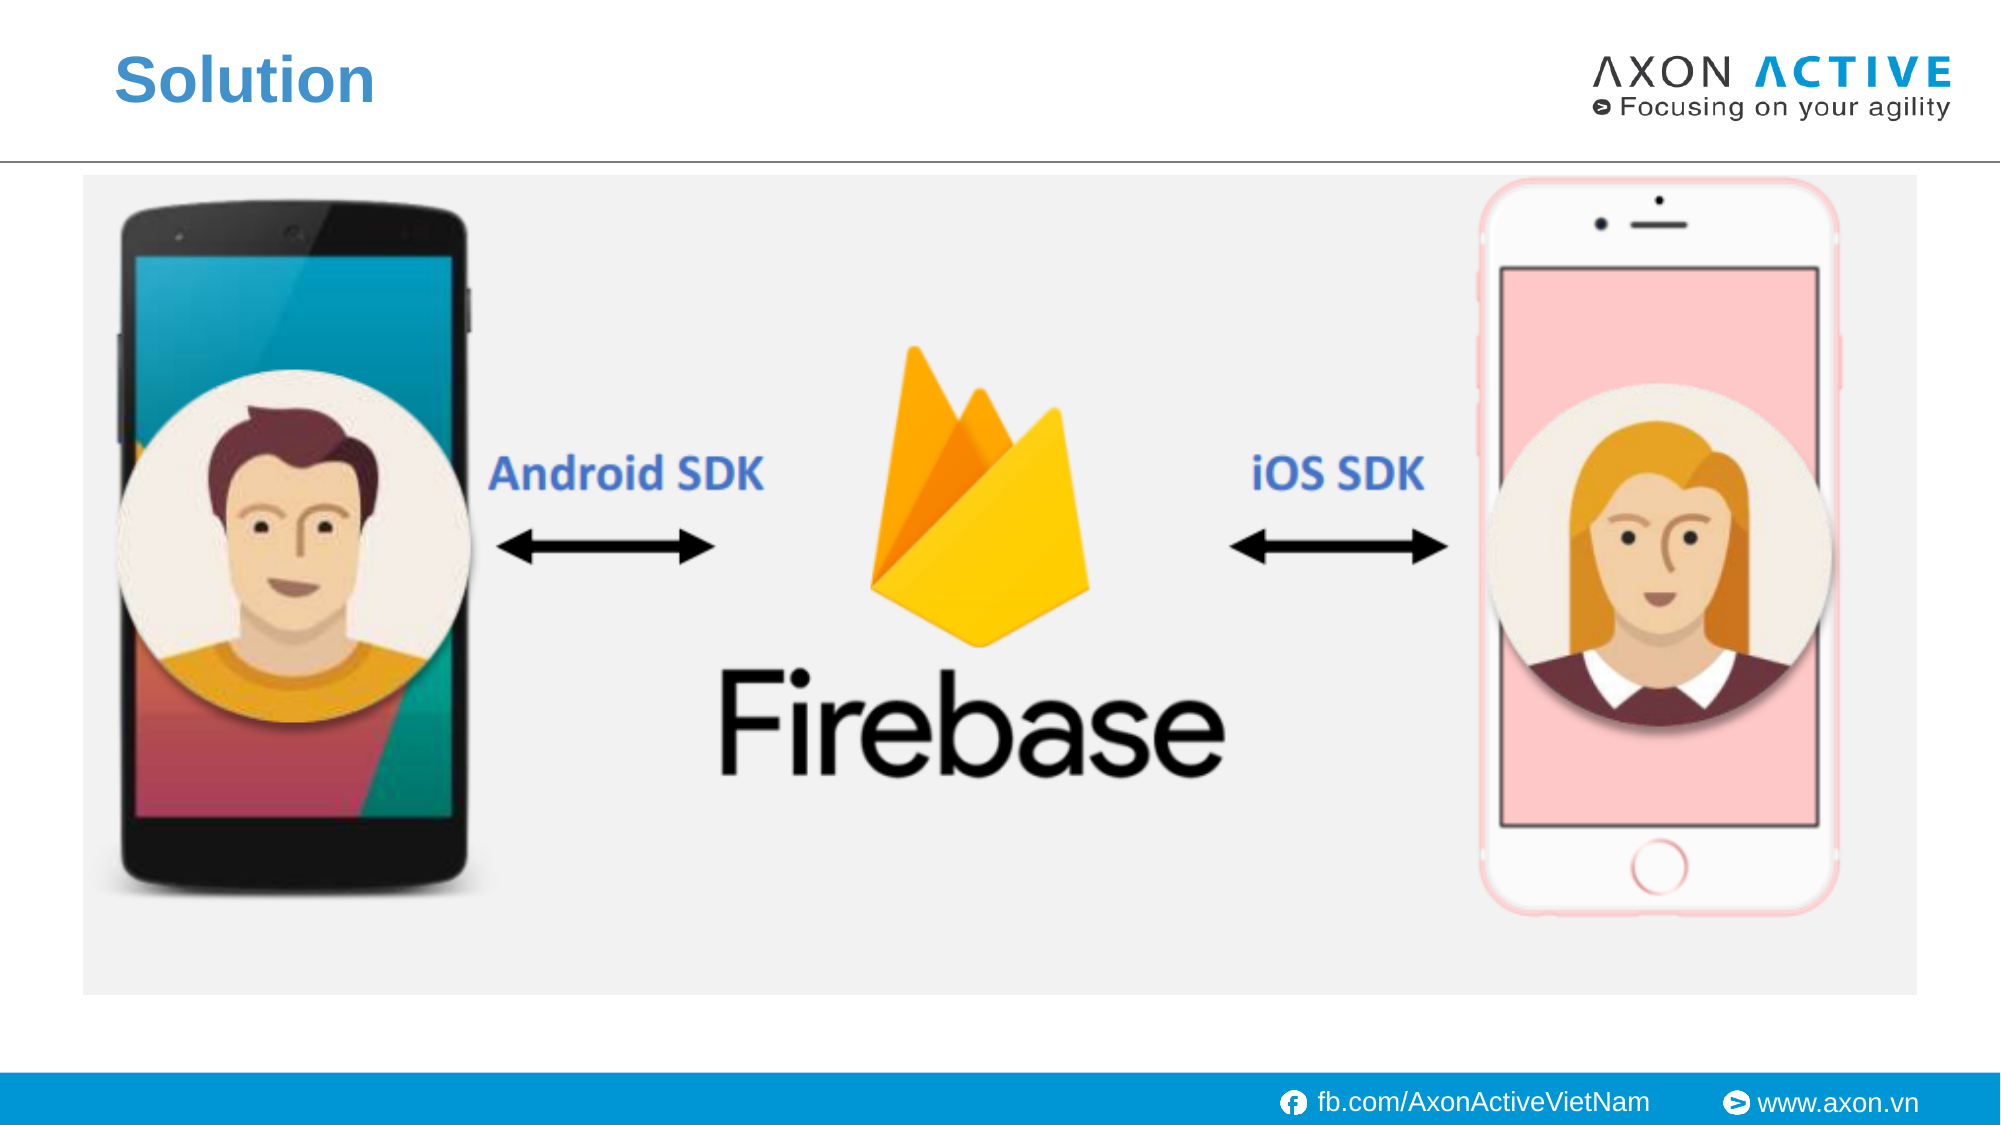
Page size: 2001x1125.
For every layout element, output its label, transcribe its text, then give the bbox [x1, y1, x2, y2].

picture [1724, 1091, 1749, 1114]
title Solution [99, 29, 1550, 124]
picture [83, 175, 1917, 995]
picture [1281, 1091, 1306, 1114]
picture [1559, 38, 1983, 138]
